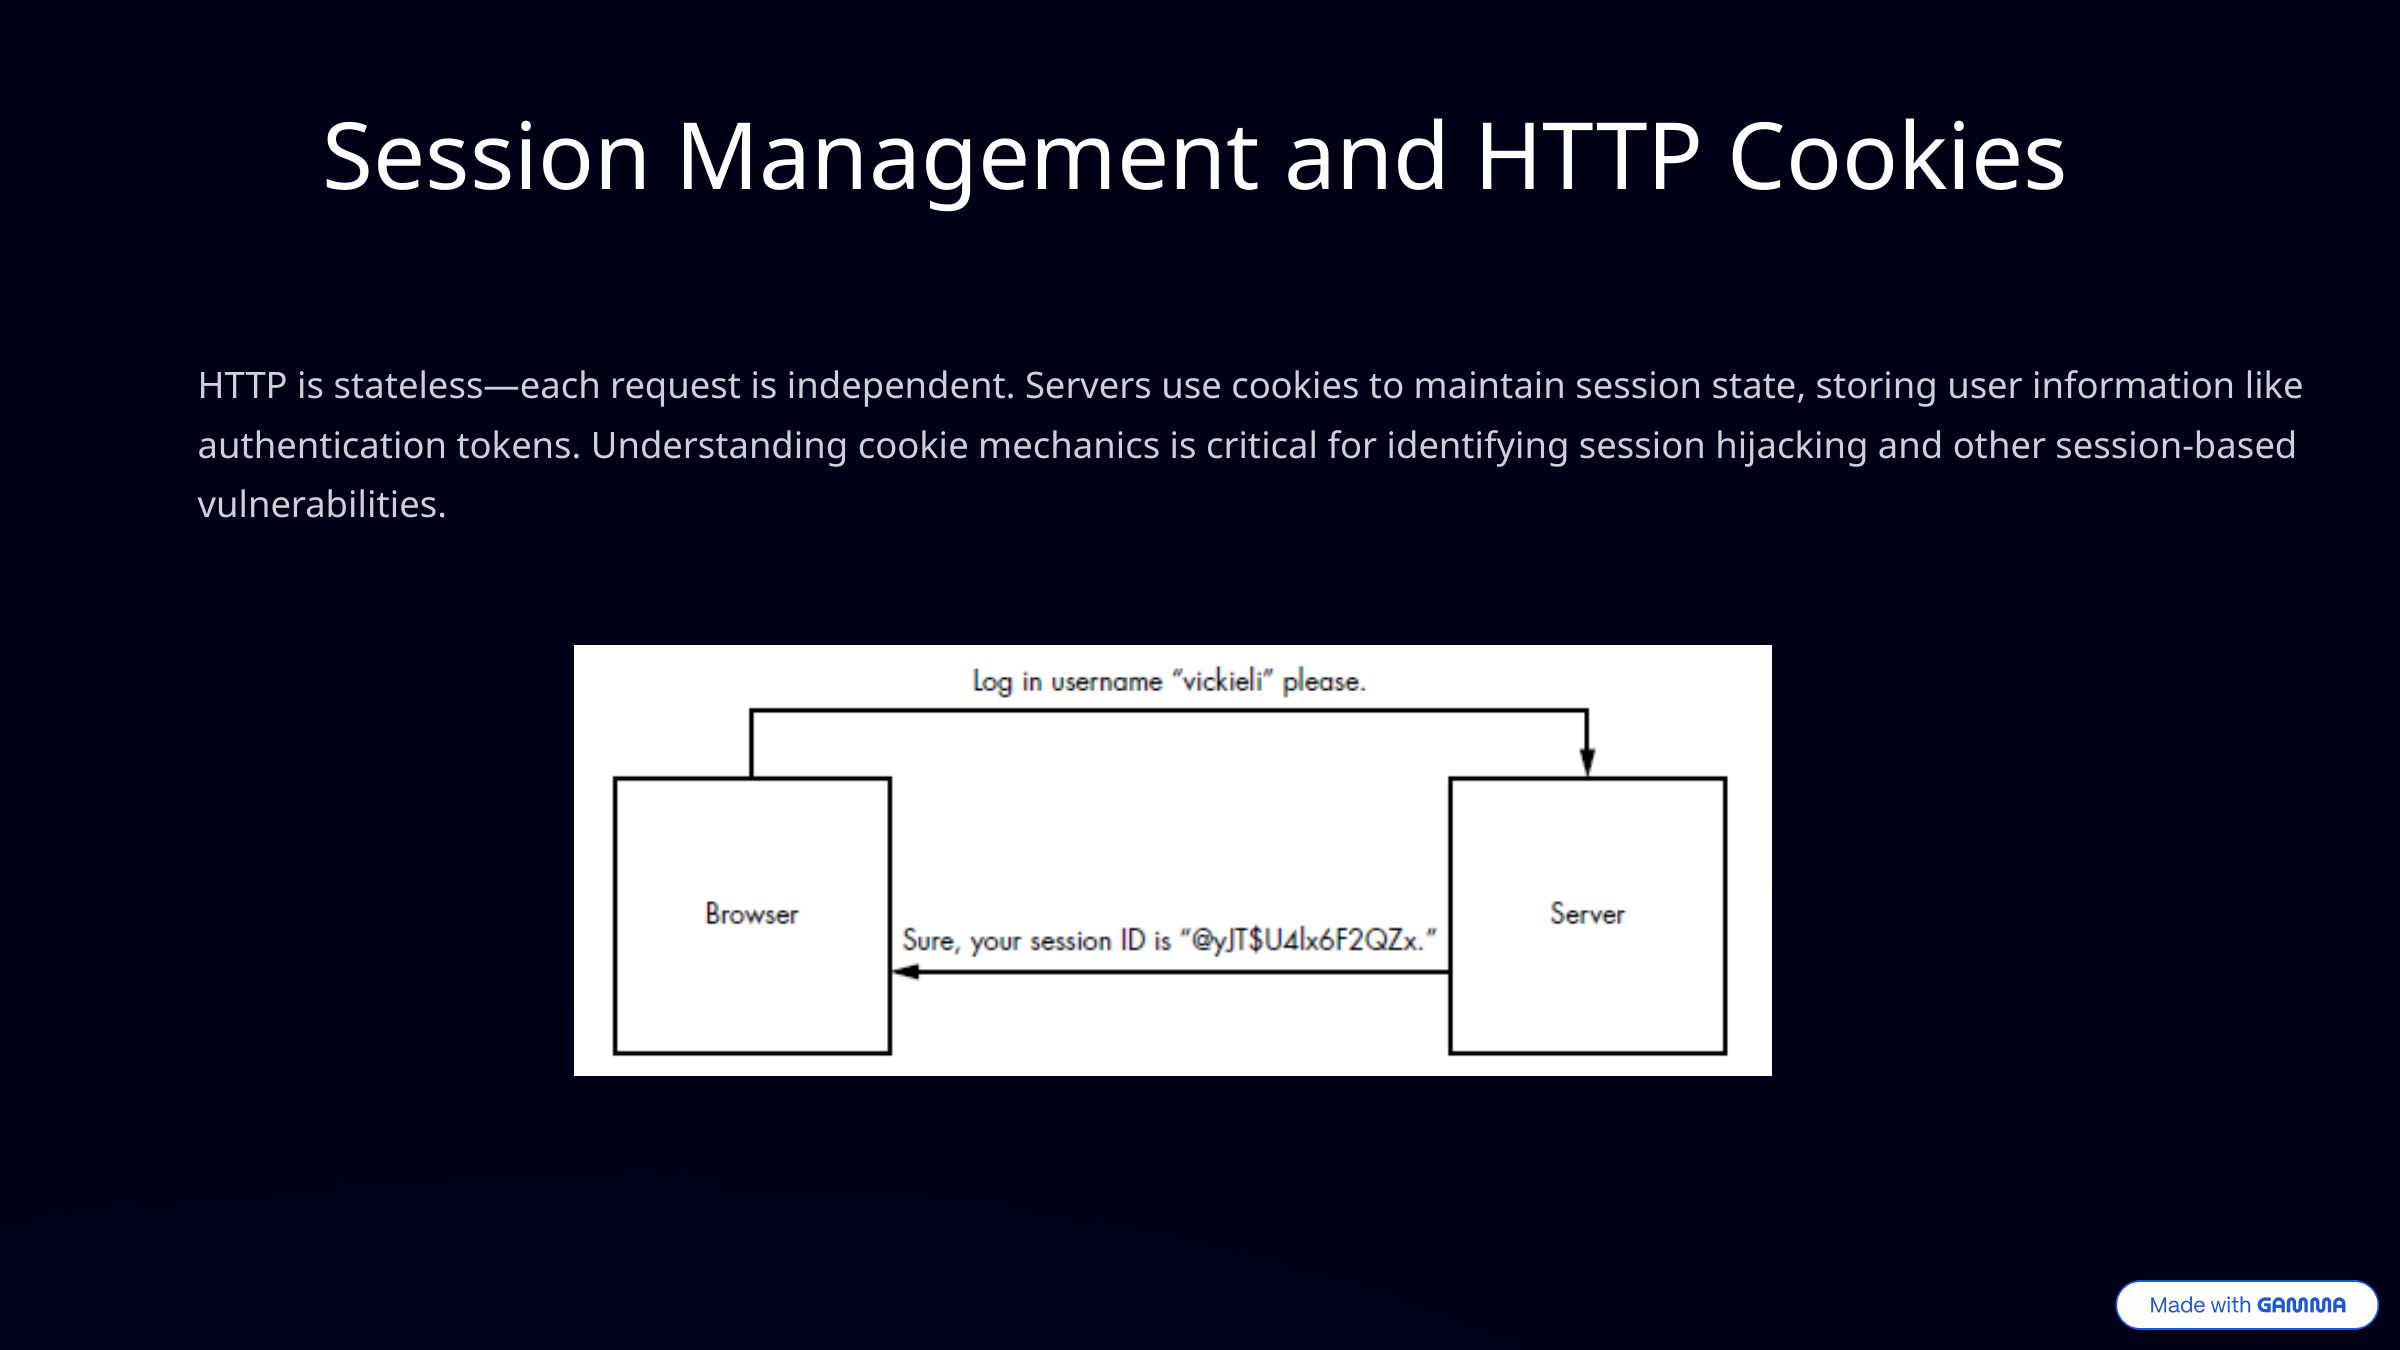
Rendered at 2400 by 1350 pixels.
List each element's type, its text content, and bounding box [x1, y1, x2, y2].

picture [574, 645, 1772, 1076]
text_box Session Management and HTTP Cookies [322, 92, 2024, 209]
picture [2106, 1271, 2389, 1339]
text_box HTTP is stateless—each request is independent. Servers use cookies to maintain session state, storing user information like authentication tokens. Understanding cookie mechanics is critical for identifying session hijacking and other session-based vulnerabilities. [197, 346, 2338, 526]
